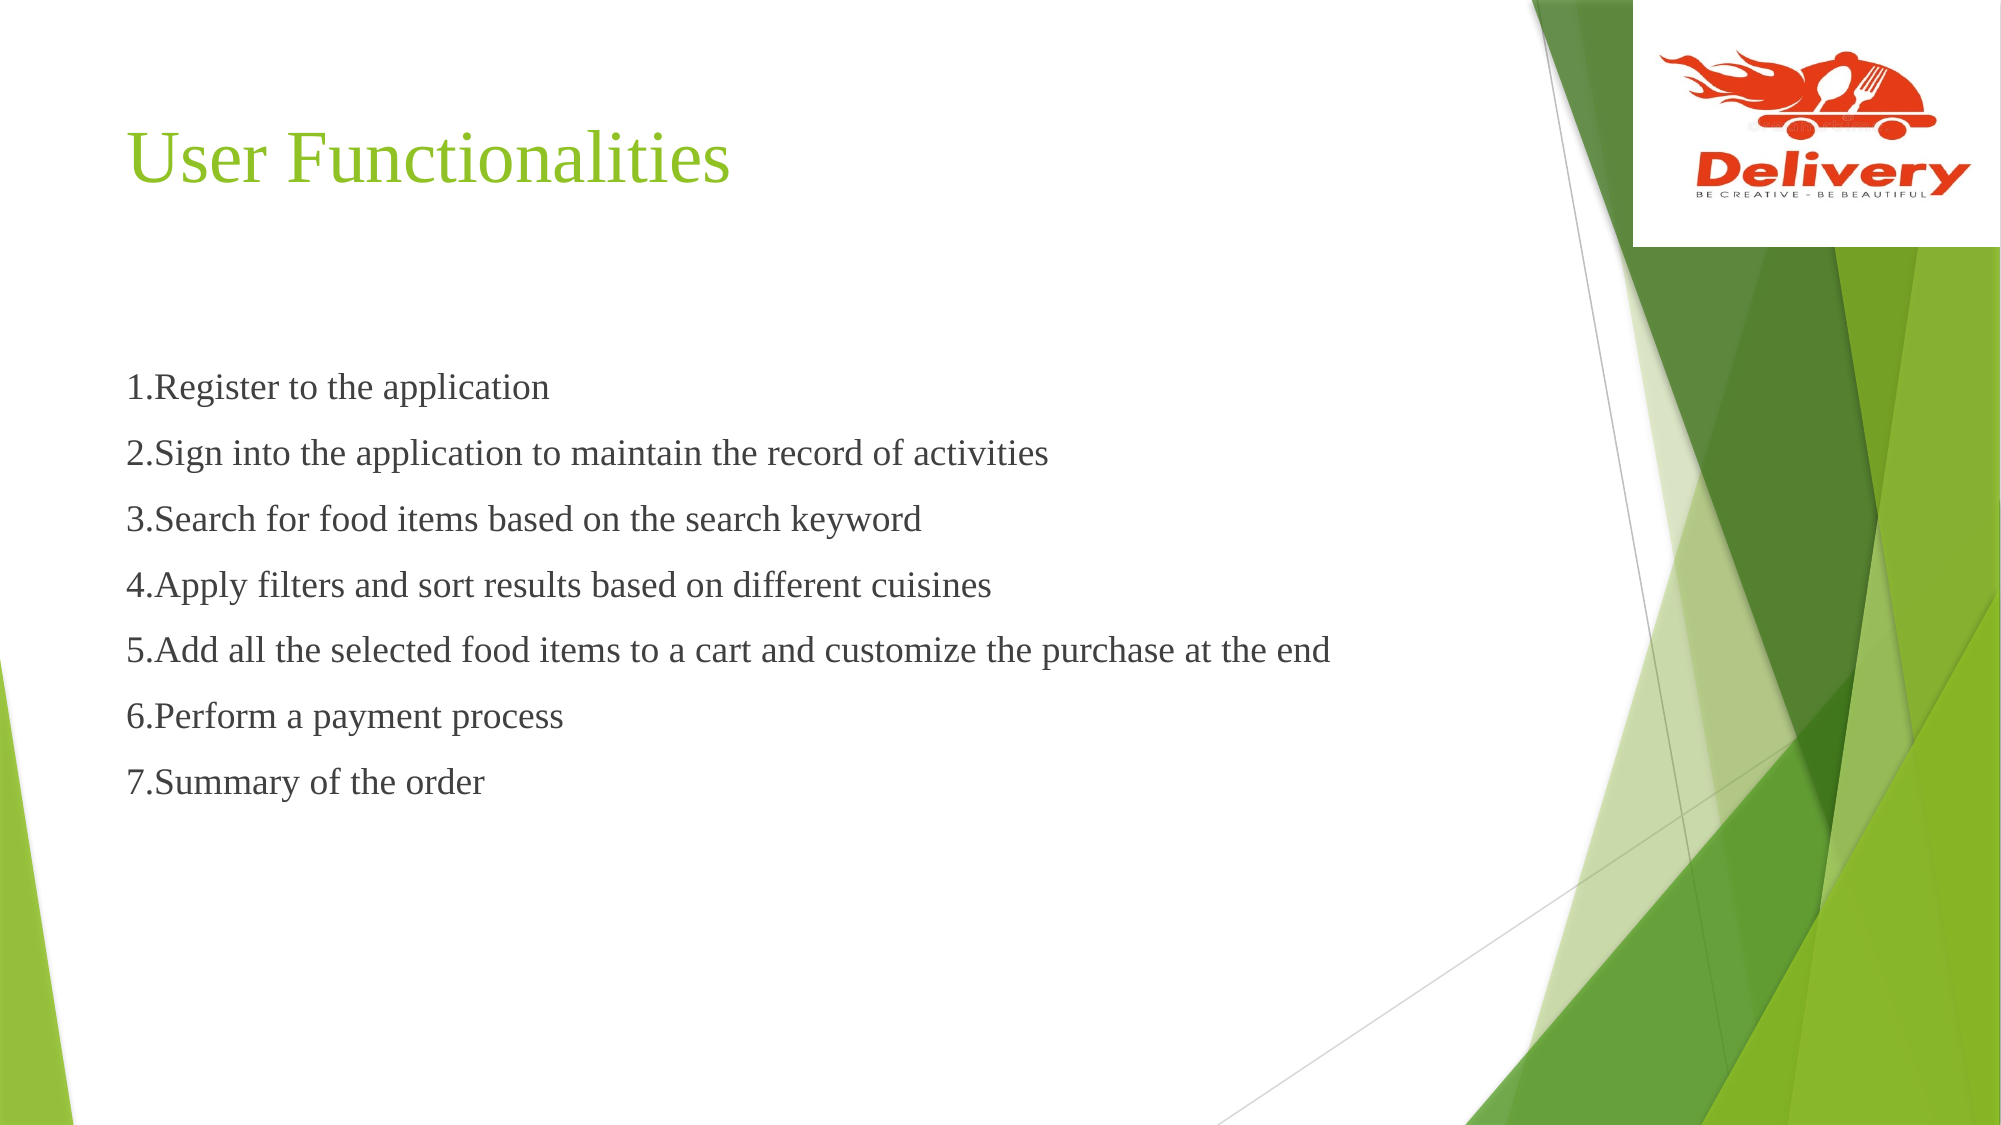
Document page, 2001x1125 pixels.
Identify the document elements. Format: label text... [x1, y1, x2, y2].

list 1.Register to the application 2.Sign into the application to maintain the record of activities 3.Search for food items based on the search keyword 4.Apply filters and sort results based on different cuisines 5.Add all the selected food items to a cart and customize the purchase at the end 6.Perform a payment process 7.Summary of the order [111, 354, 1522, 992]
picture [1633, 0, 2000, 248]
title User Functionalities [111, 99, 1522, 317]
